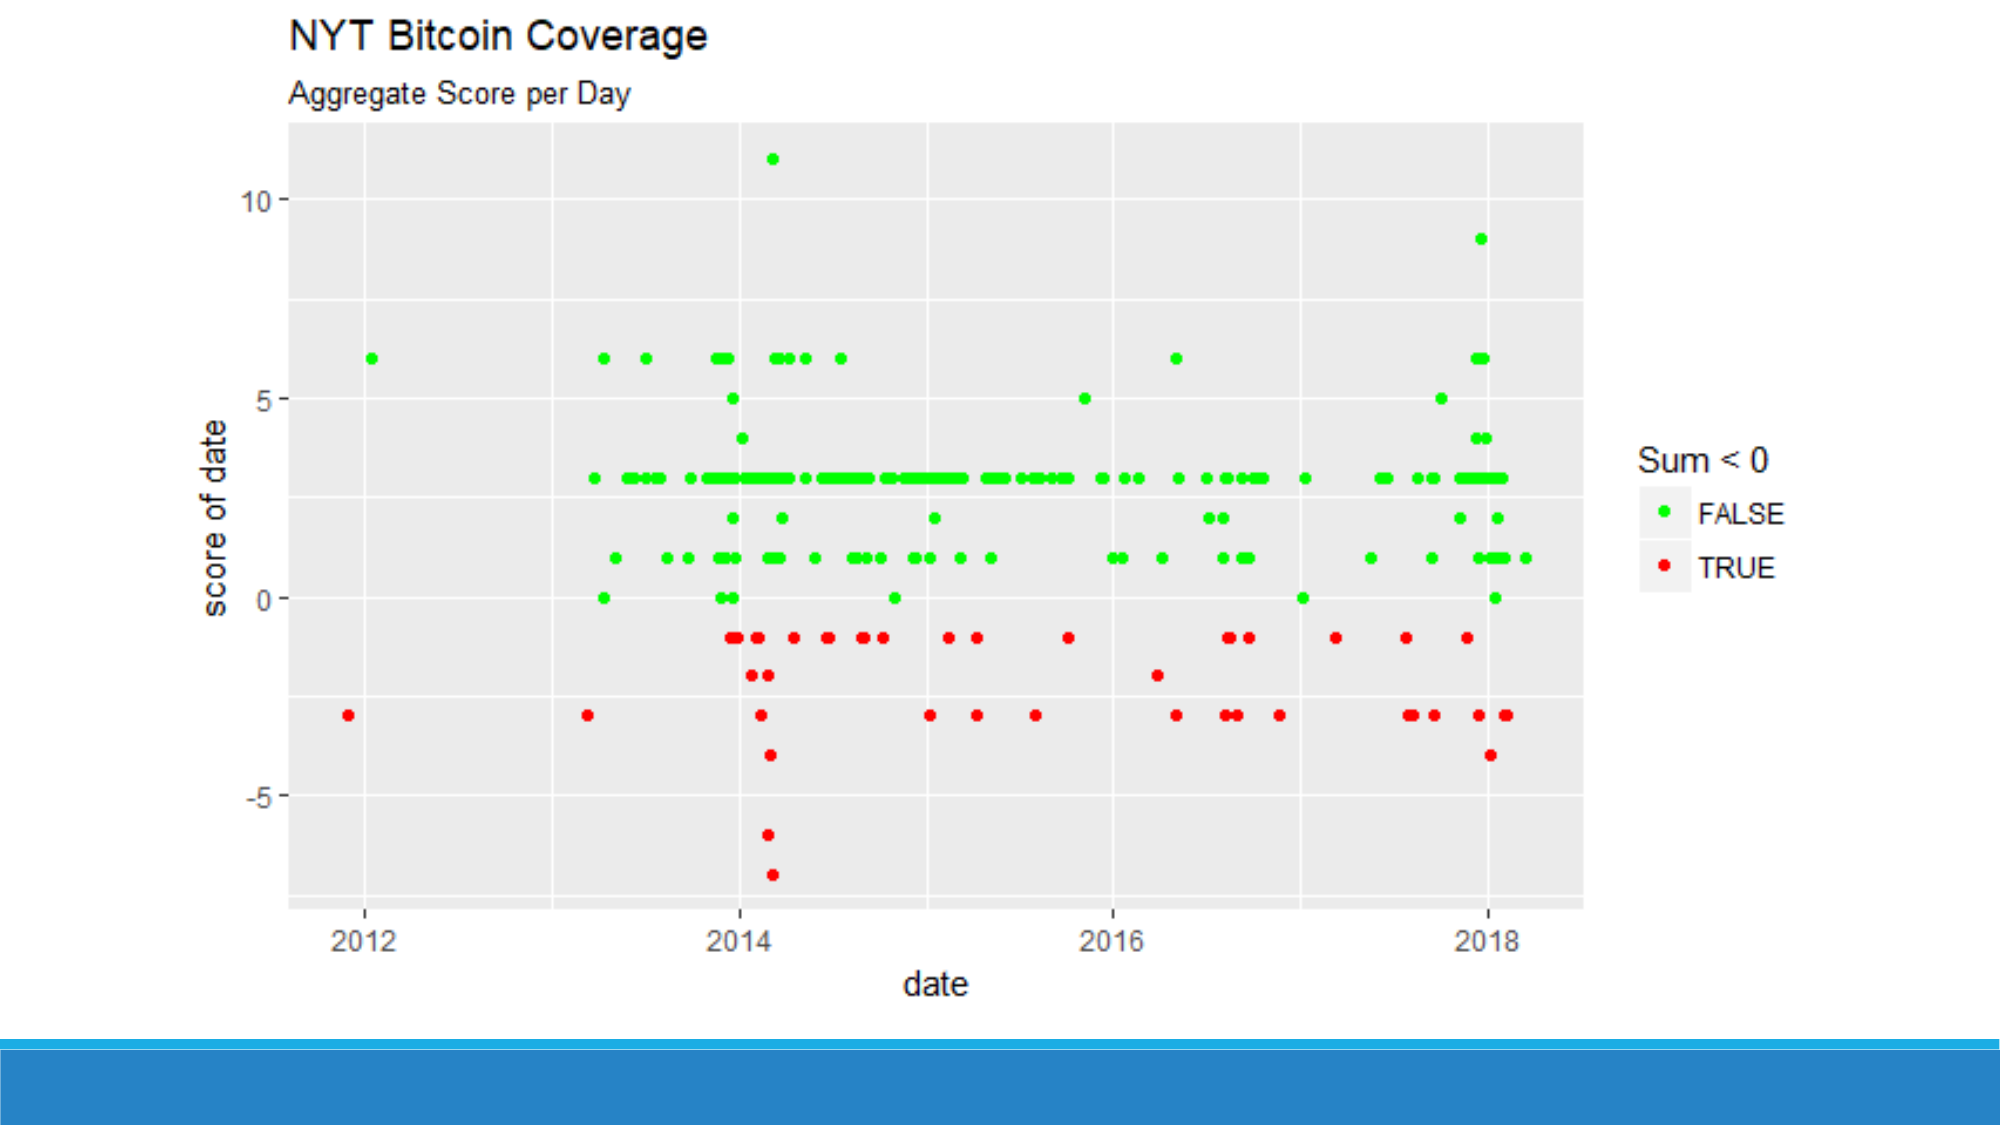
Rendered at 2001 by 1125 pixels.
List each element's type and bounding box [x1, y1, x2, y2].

picture [179, 0, 1821, 1013]
